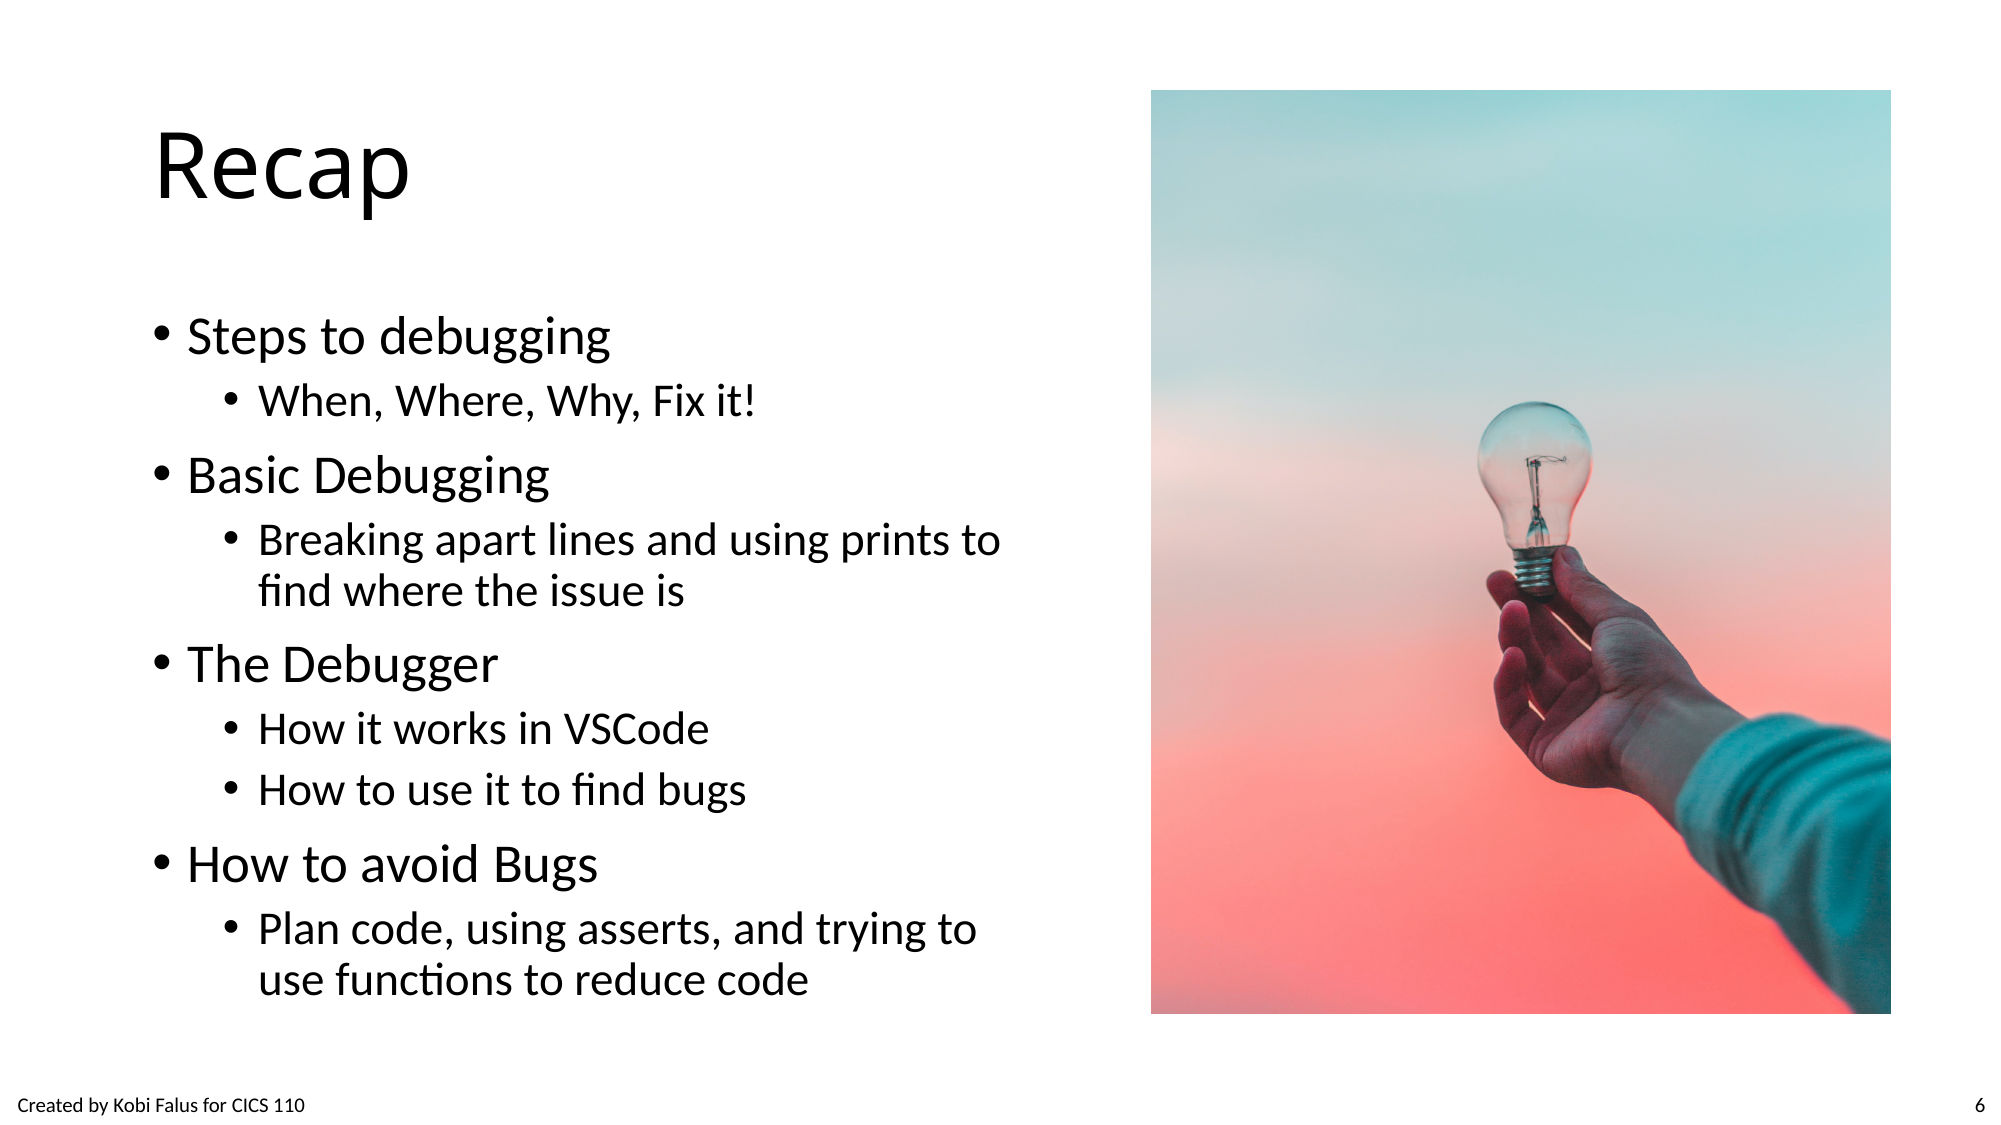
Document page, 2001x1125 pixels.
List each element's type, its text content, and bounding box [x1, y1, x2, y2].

list Steps to debugging When, Where, Why, Fix it! Basic Debugging Breaking apart lines and using prints to find where the issue is The Debugger How it works in VSCode How to use it to find bugs How to avoid Bugs Plan code, using asserts, and trying to use functions to reduce code [137, 299, 1044, 1014]
picture [1151, 90, 1891, 1014]
title Recap [137, 59, 1863, 278]
